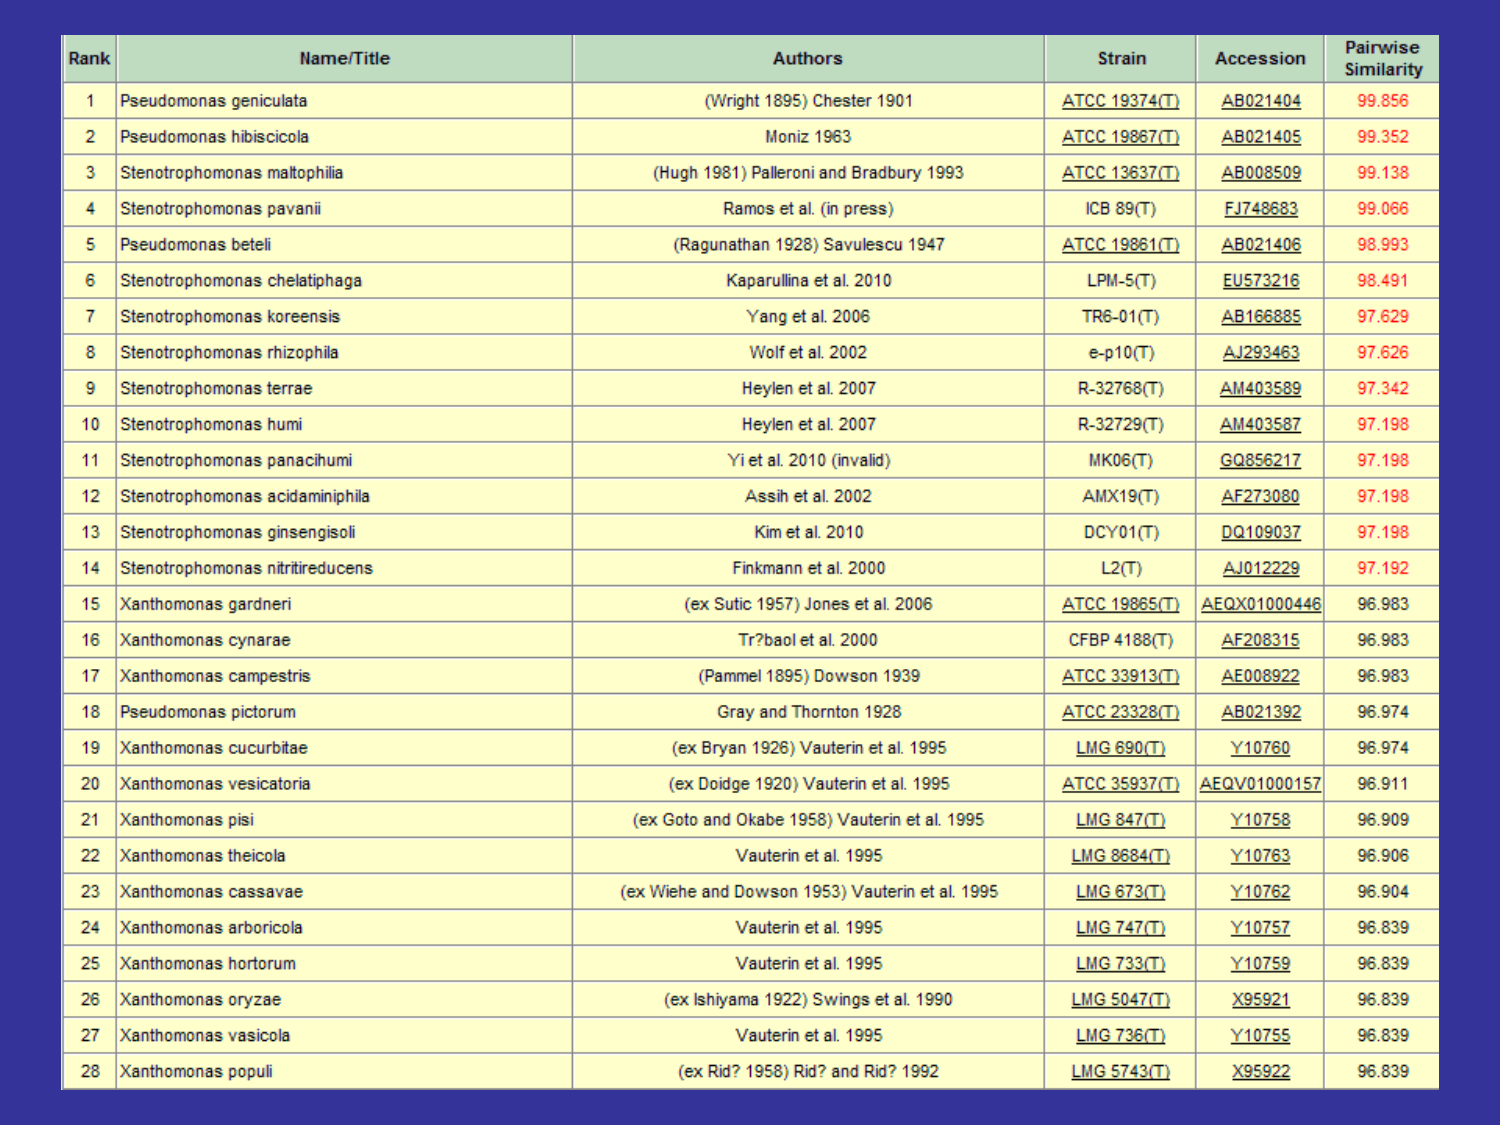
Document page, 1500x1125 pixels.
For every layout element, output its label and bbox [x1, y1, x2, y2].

picture [60, 35, 1440, 1091]
